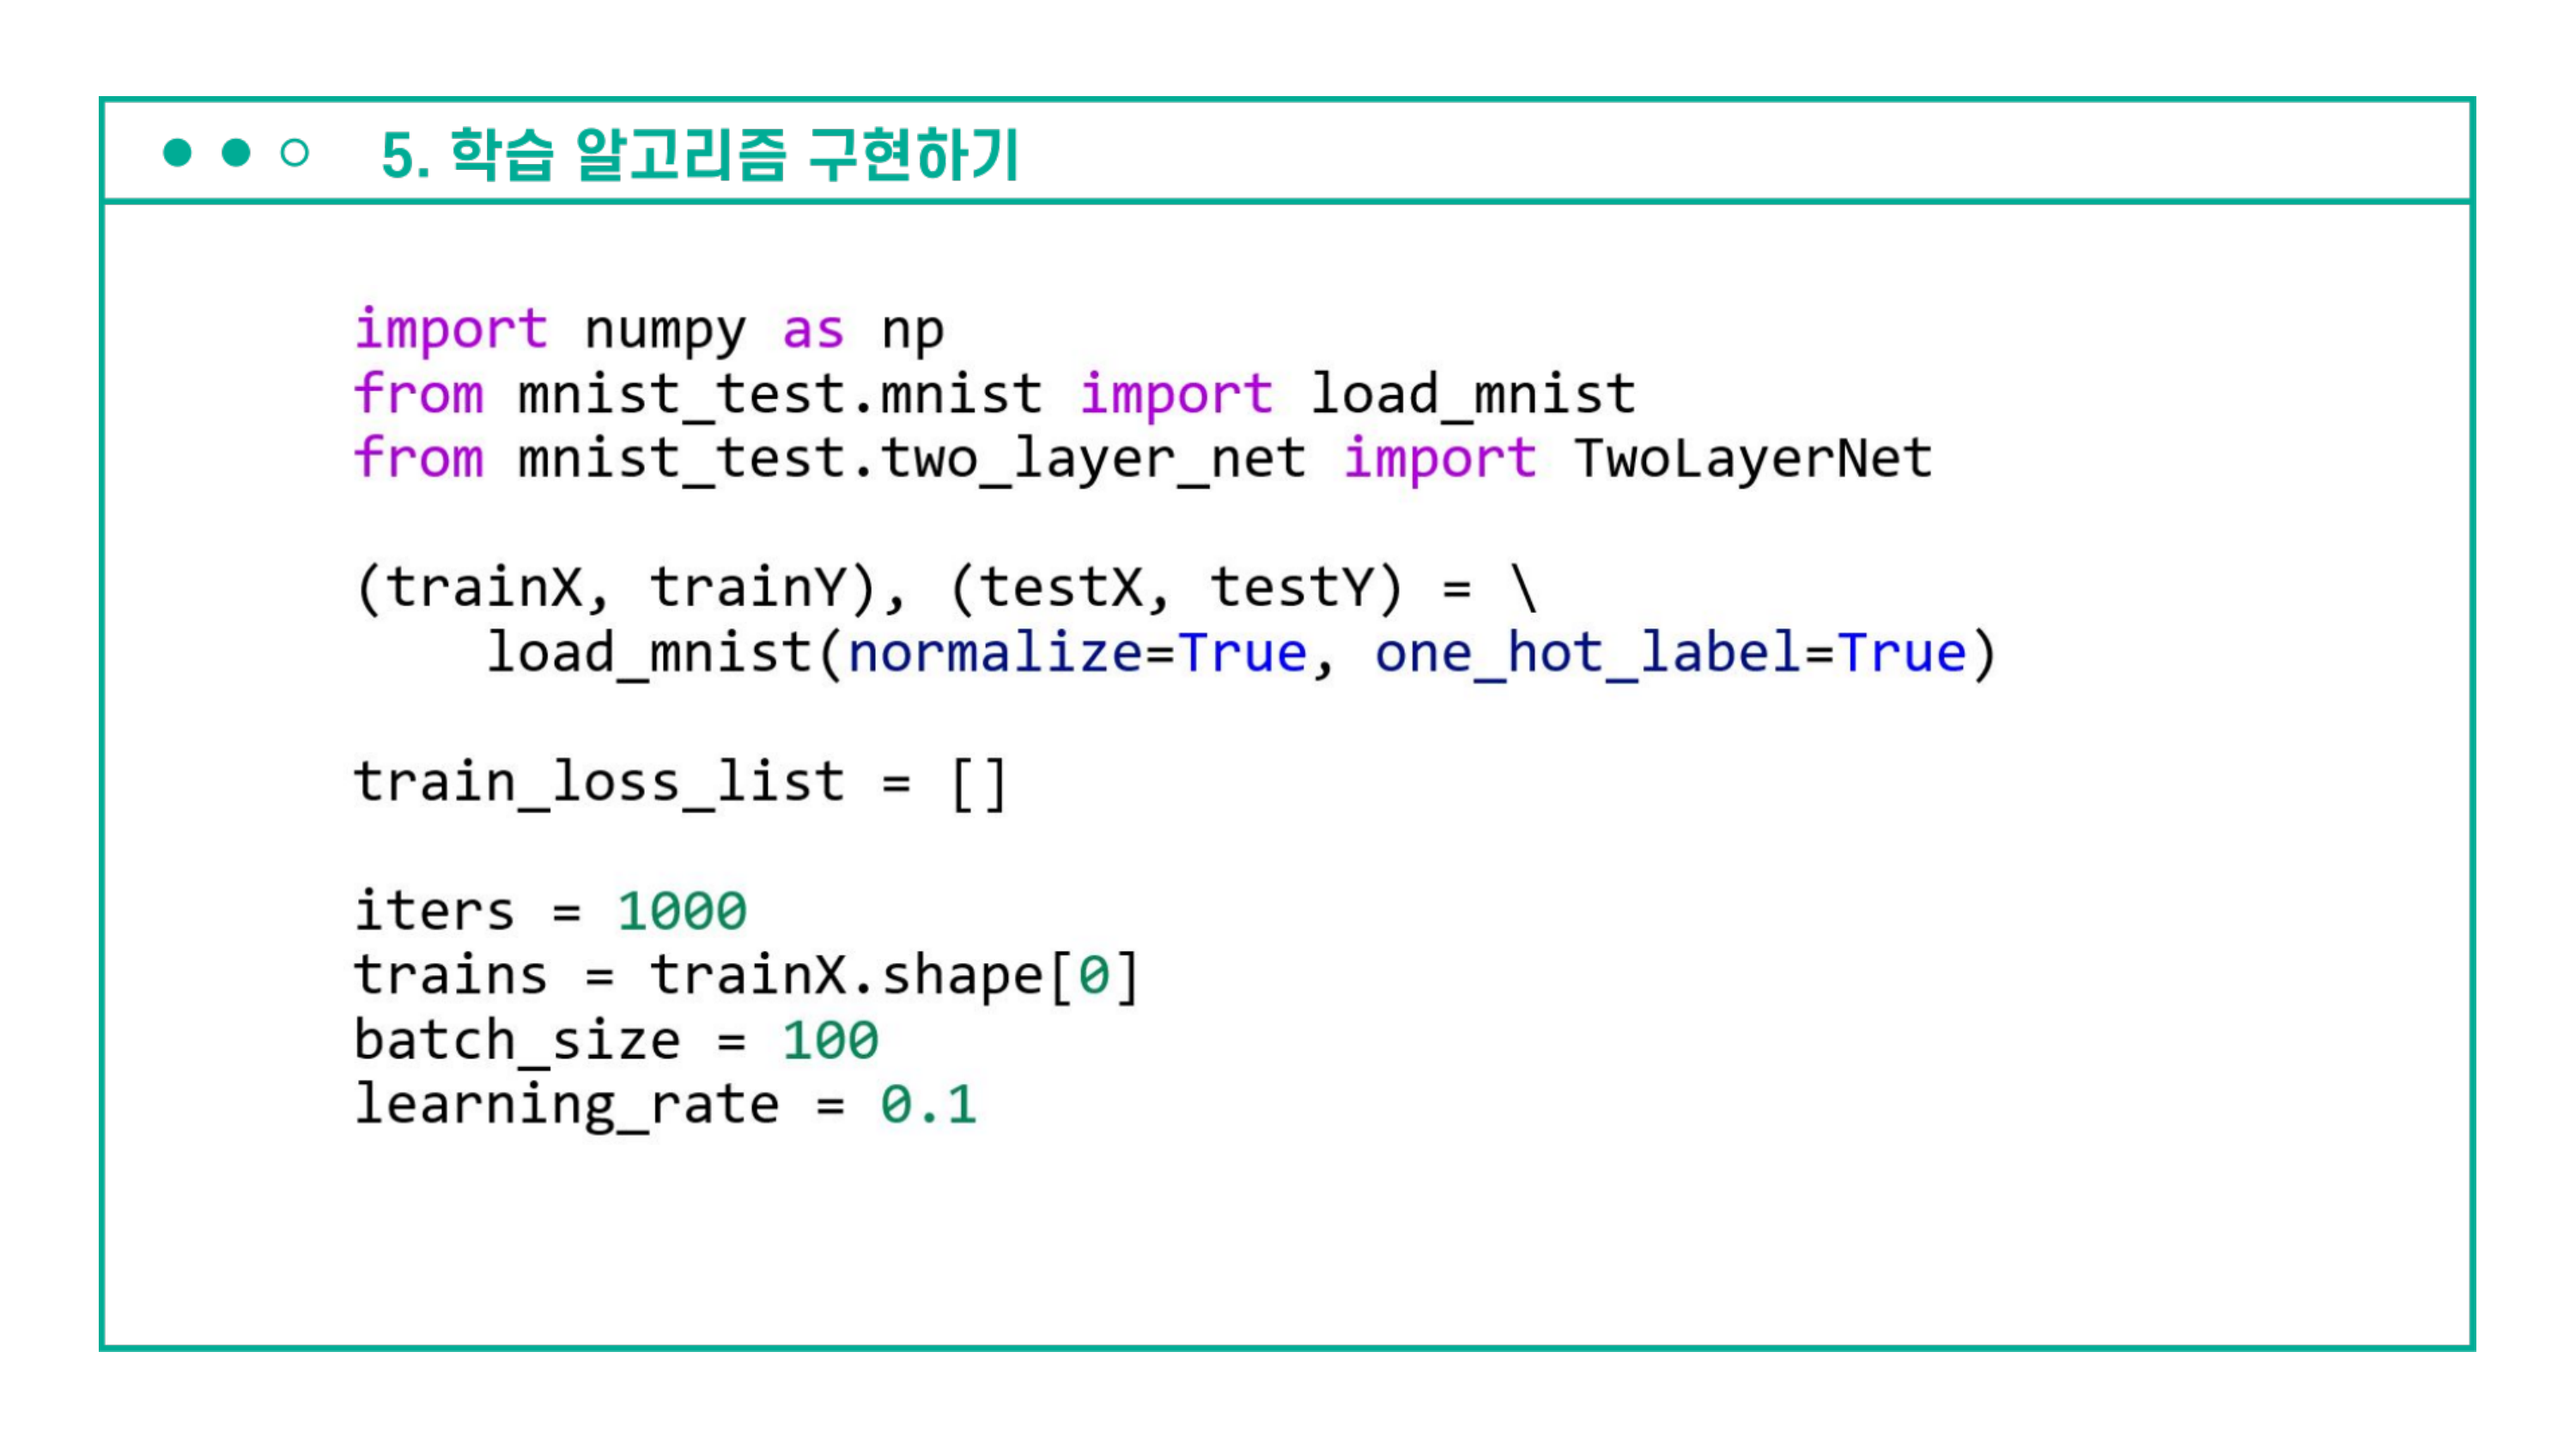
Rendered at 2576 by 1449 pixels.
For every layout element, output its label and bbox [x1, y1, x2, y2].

text_box [99, 96, 2477, 1352]
